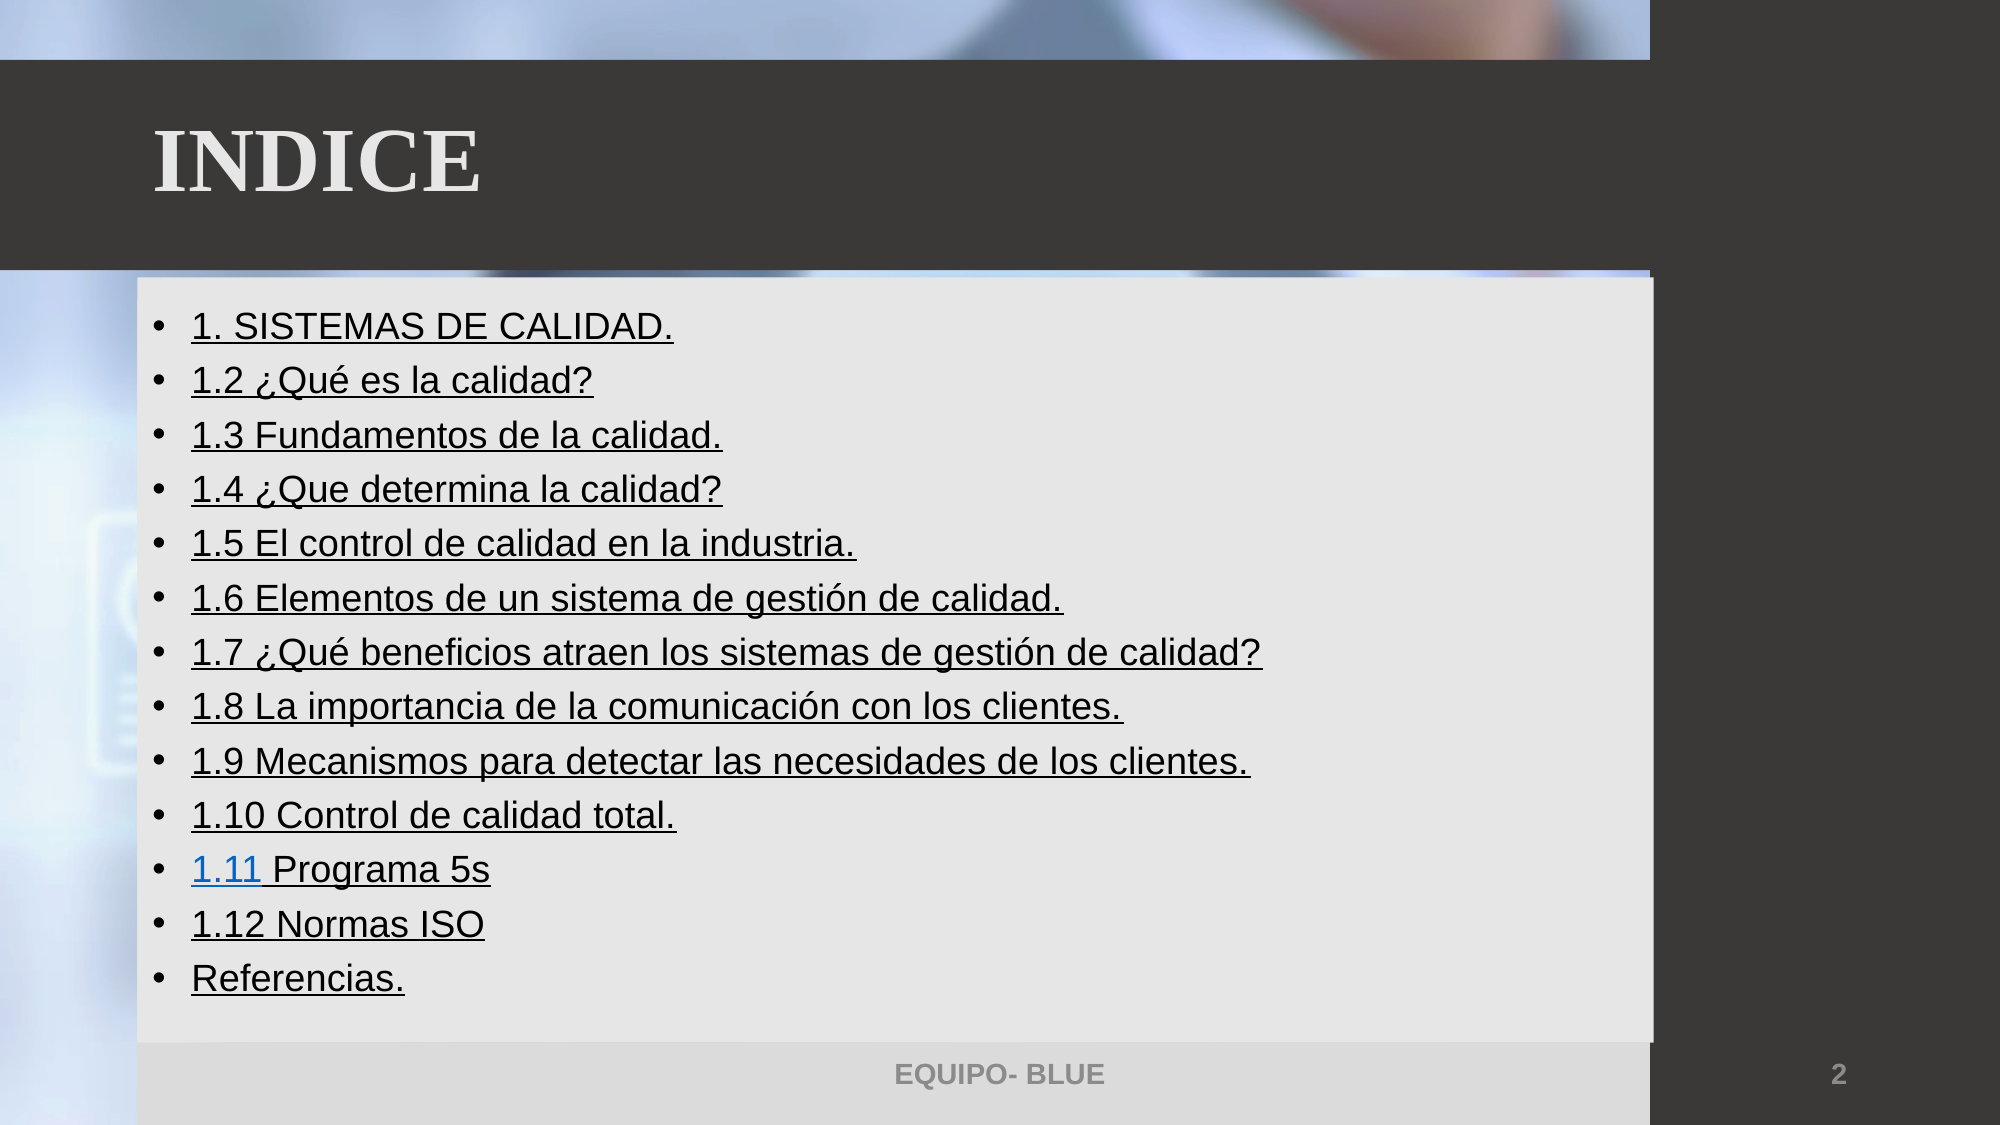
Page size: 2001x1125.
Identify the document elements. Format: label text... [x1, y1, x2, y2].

picture [0, 0, 1650, 59]
footer EQUIPO- BLUE [662, 1042, 1338, 1103]
title INDICE [137, 53, 1863, 271]
slide_number 2 [1412, 1042, 1863, 1103]
list 1. SISTEMAS DE CALIDAD. 1.2 ¿Qué es la calidad? 1.3 Fundamentos de la calidad. 1.4 ¿Que determina la calidad? 1.5 El control de calidad en la industria. 1.6 Elementos de un sistema de gestión de calidad. 1.7 ¿Qué beneficios atraen los sistemas de gestión de calidad? 1.8 La importancia de la comunicación con los clientes. 1.9 Mecanismos para detectar las necesidades de los clientes. 1.10 Control de calidad total. 1.11 Programa 5s 1.12 Normas ISO Referencias. [137, 299, 1863, 1014]
text_box [136, 276, 1655, 1044]
picture [0, 271, 1650, 1125]
